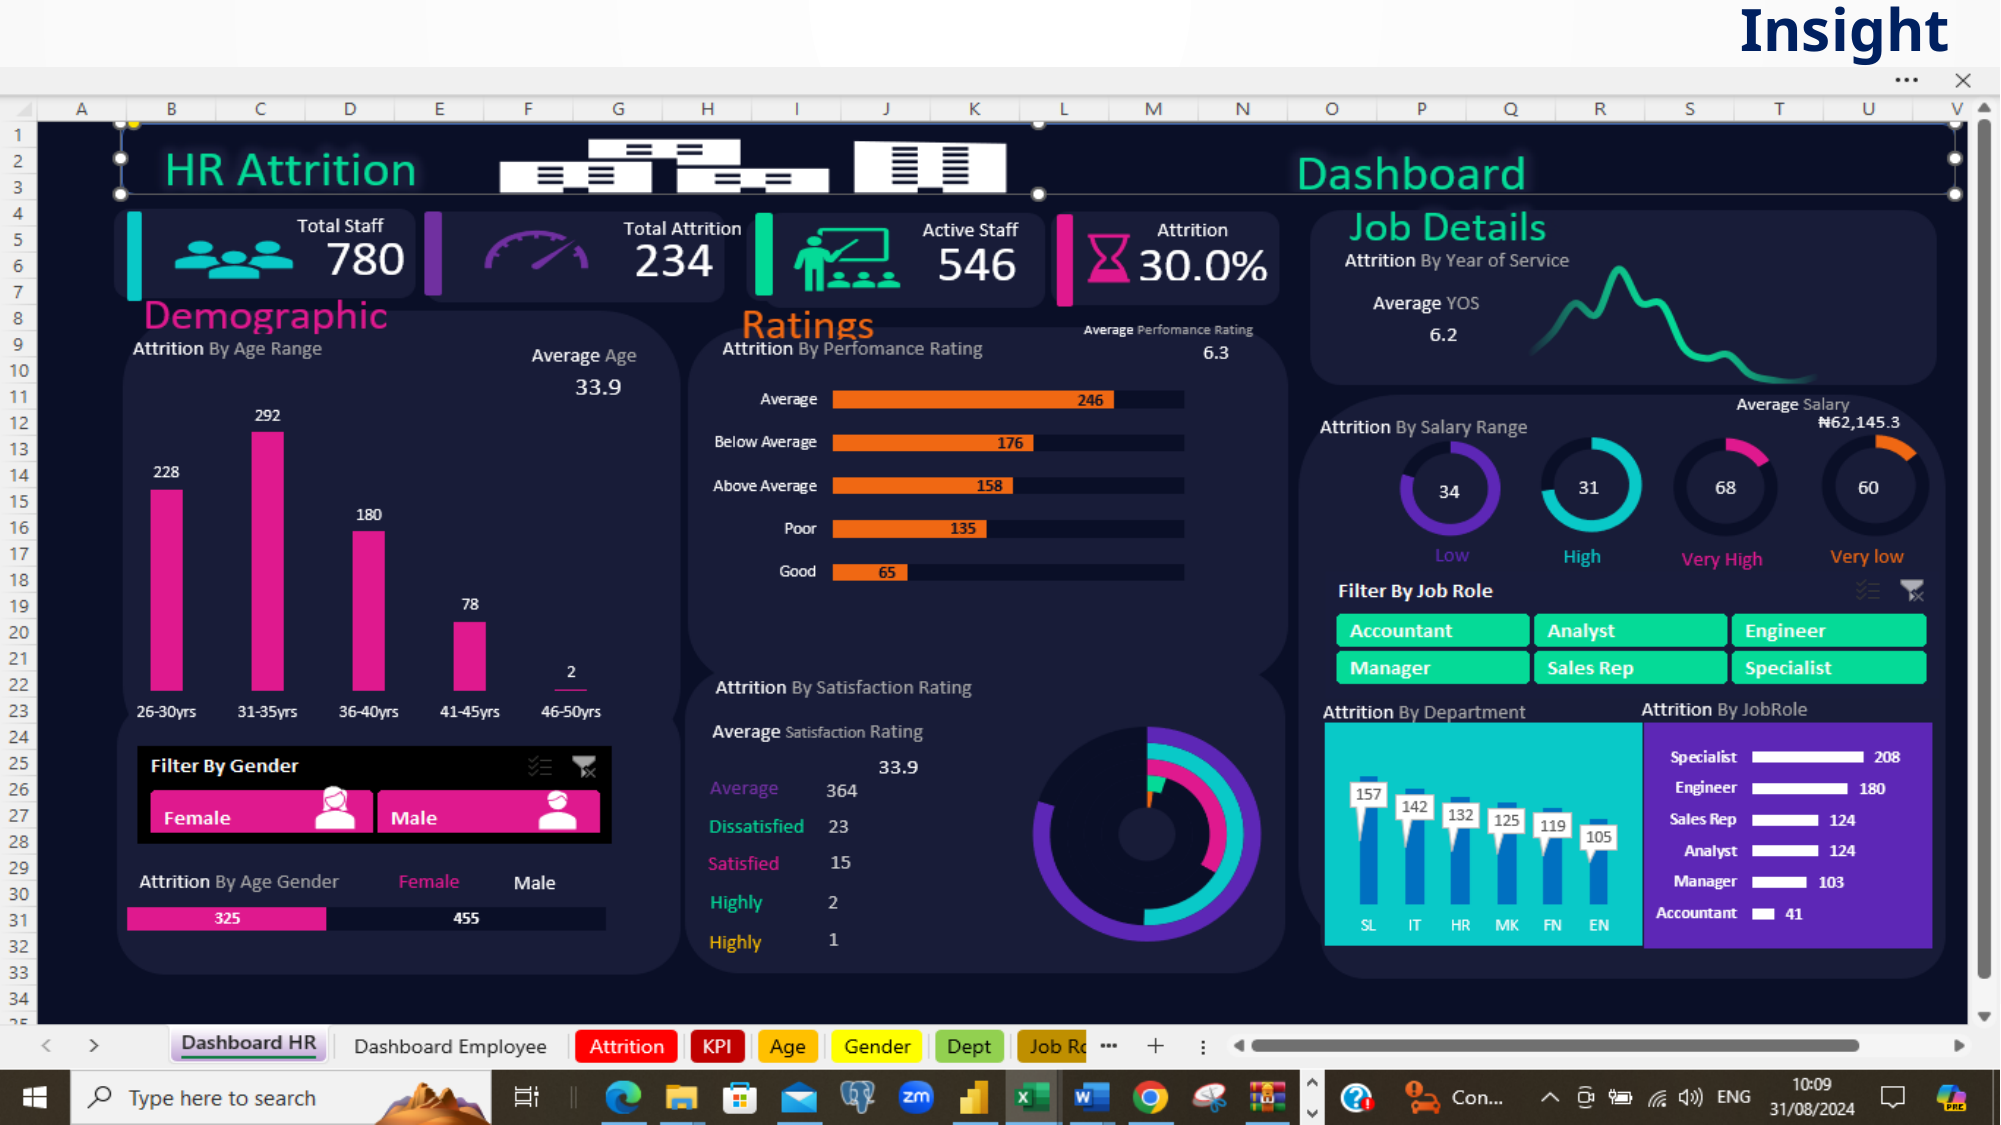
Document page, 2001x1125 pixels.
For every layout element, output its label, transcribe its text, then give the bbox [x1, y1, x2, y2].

picture [0, 66, 2000, 1125]
text_box Insight [1725, 0, 2000, 66]
